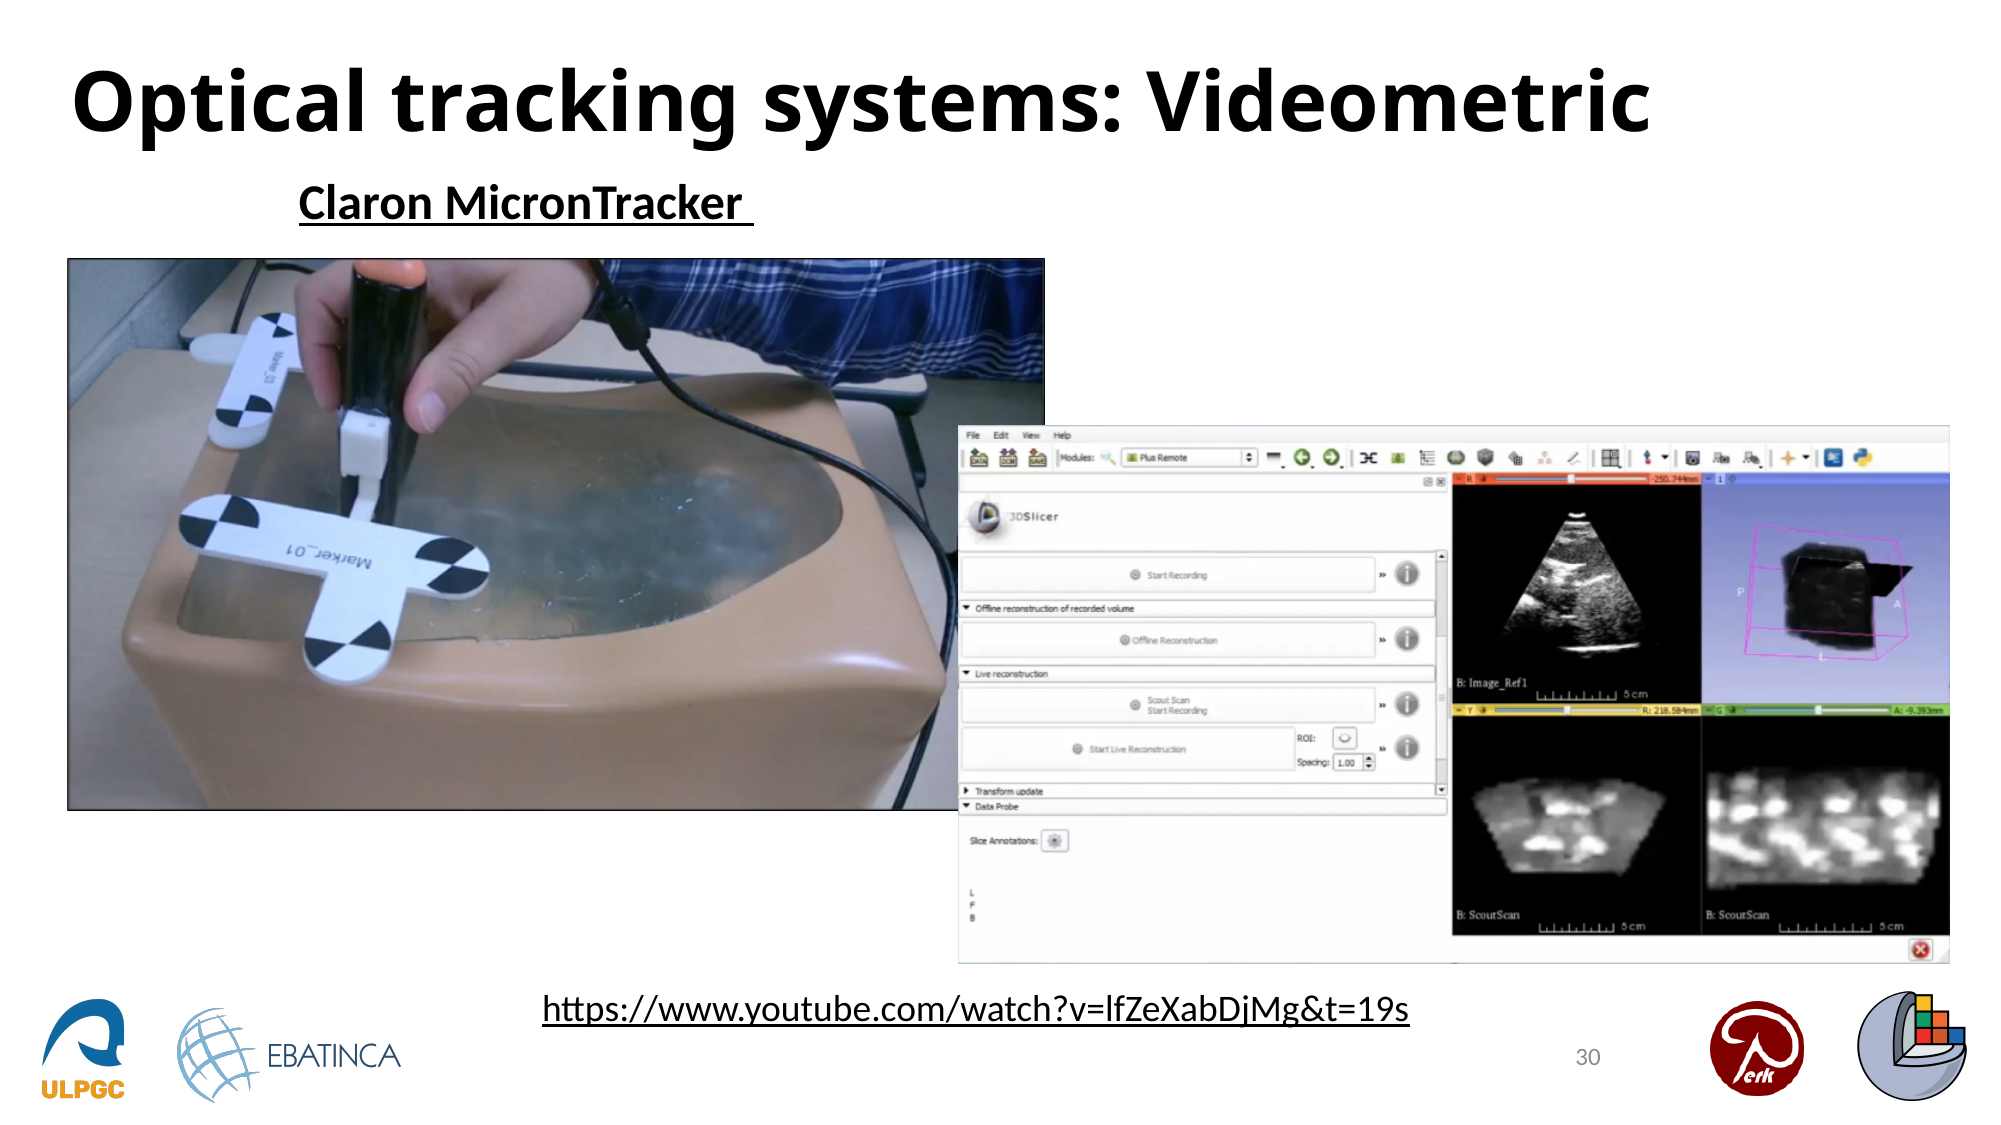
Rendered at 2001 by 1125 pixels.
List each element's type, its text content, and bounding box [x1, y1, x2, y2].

picture [65, 258, 1950, 964]
text_box Claron MicronTracker [284, 161, 1150, 237]
title Optical tracking systems: Videometric [55, 33, 1928, 177]
text_box https://www.youtube.com/watch?v=lfZeXabDjMg&t=19s [527, 976, 1528, 1037]
picture [177, 1008, 401, 1103]
picture [1710, 1001, 1804, 1096]
picture [1856, 990, 1968, 1102]
picture [6, 970, 160, 1125]
